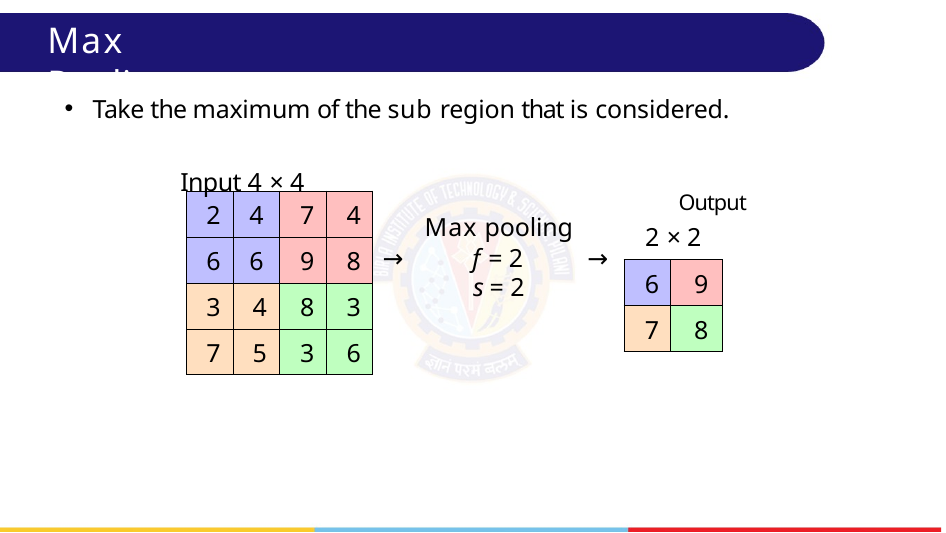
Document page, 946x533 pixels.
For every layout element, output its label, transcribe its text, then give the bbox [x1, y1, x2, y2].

table_header 4 [234, 215, 279, 237]
table_header 2 [187, 215, 233, 237]
table_cell 7 [625, 306, 670, 351]
table_header 4 [327, 215, 372, 237]
table_cell 8 [327, 238, 372, 283]
table_cell 6 [327, 330, 372, 374]
table_cell 8 [671, 306, 722, 351]
table_header 9 [671, 260, 722, 305]
table_header 7 [280, 215, 326, 237]
table_header 6 [625, 260, 670, 305]
text_box Max pooling → f = 2 → s = 2 [378, 215, 613, 302]
table_cell 3 [187, 284, 233, 329]
table_cell 9 [280, 238, 326, 283]
table_cell 4 [234, 284, 279, 329]
table_cell 6 [187, 238, 233, 283]
table_cell 5 [234, 330, 279, 374]
text_box Take the maximum of the sub region that is considered. Input 4 × 4 Output [60, 91, 786, 215]
picture [0, 13, 942, 532]
table_cell 3 [280, 330, 326, 374]
text_box 2 × 2 [642, 219, 706, 252]
table_cell 8 [280, 284, 326, 329]
table_cell 7 [187, 330, 233, 374]
title Max Pooling [45, 15, 245, 108]
table_cell 3 [327, 284, 372, 329]
table_cell 6 [234, 238, 279, 283]
